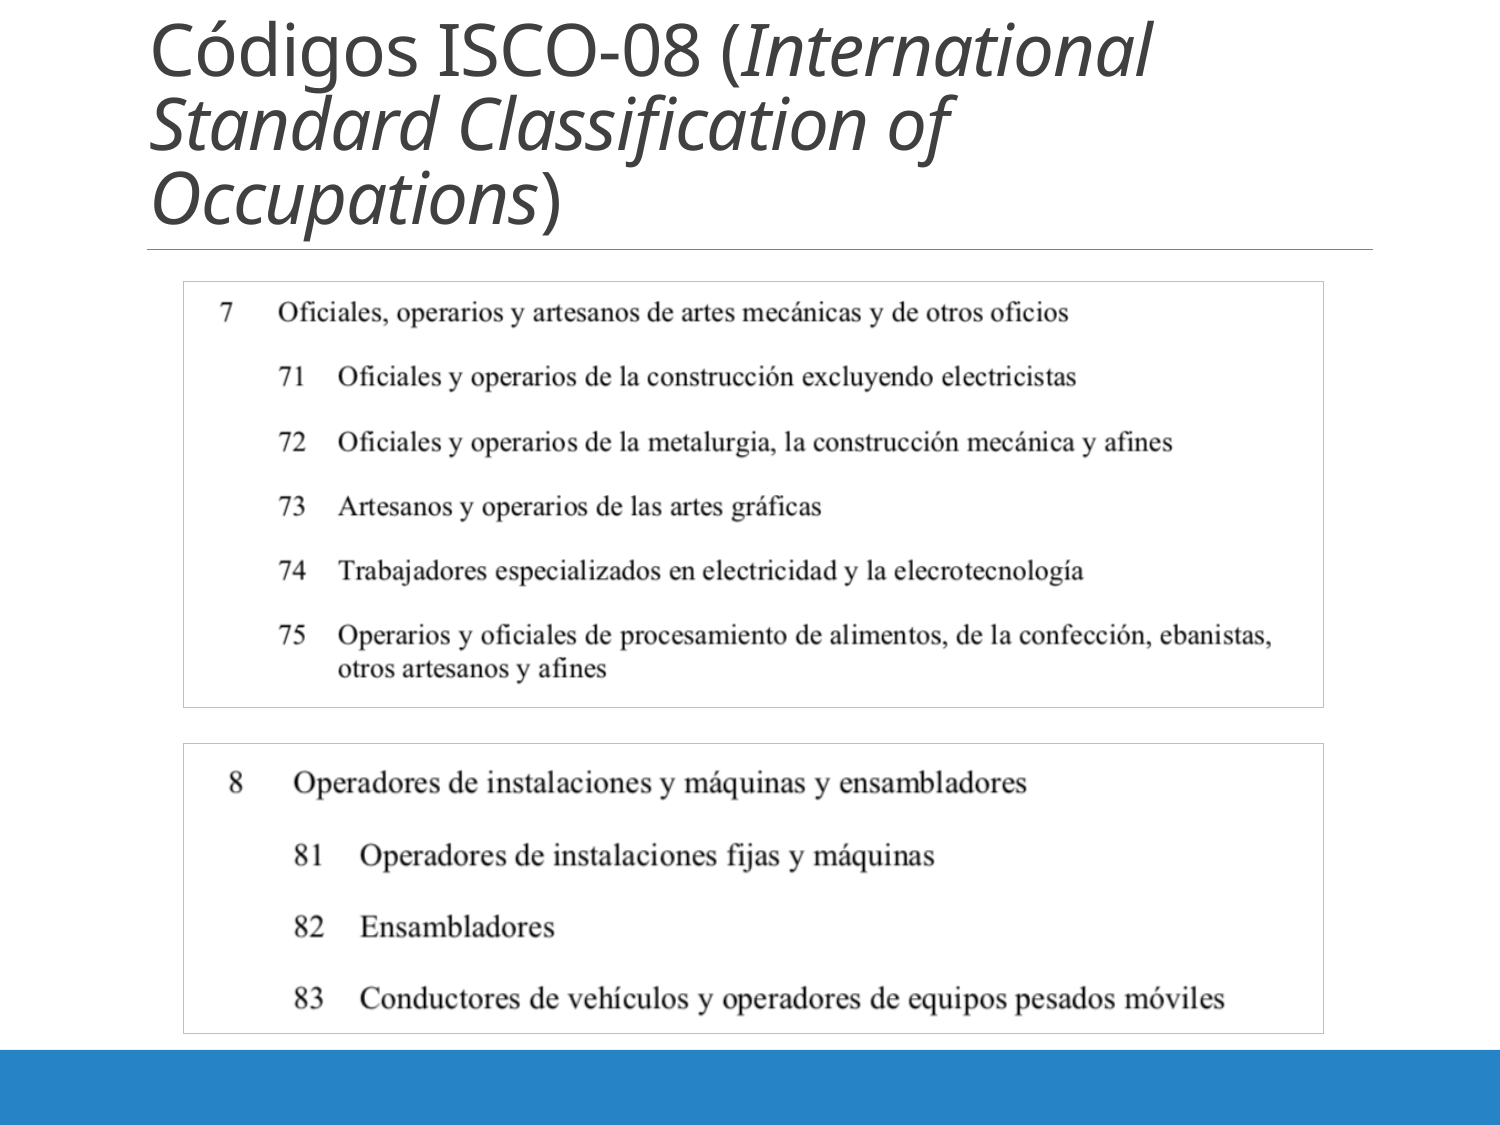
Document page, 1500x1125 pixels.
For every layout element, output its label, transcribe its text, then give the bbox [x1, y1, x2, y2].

title Códigos ISCO-08 (International Standard Classification of Occupations) [134, 9, 1373, 248]
picture [183, 281, 1324, 709]
picture [183, 742, 1324, 1034]
